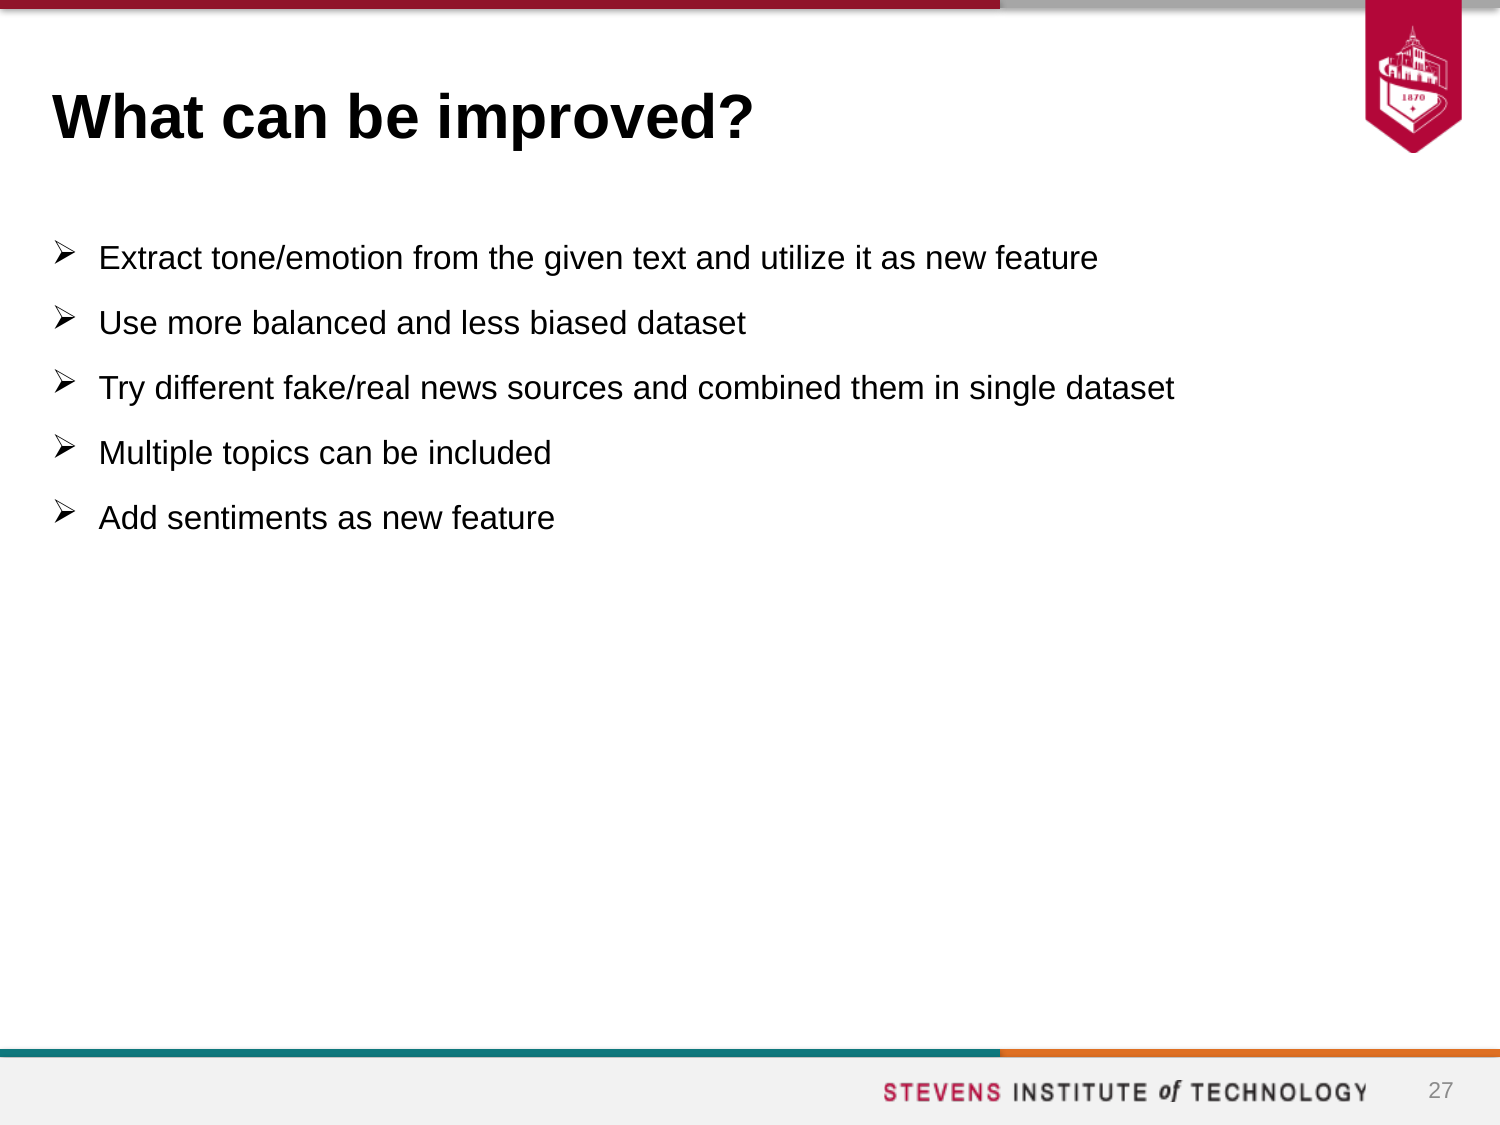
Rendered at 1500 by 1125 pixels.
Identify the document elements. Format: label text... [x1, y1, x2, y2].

title What can be improved? [37, 68, 1236, 157]
list Extract tone/emotion from the given text and utilize it as new feature Use more balanced and less biased dataset Try different fake/real news sources and combined them in single dataset Multiple topics can be included Add sentiments as new feature [37, 229, 1463, 949]
slide_number 27 [1401, 1059, 1481, 1120]
